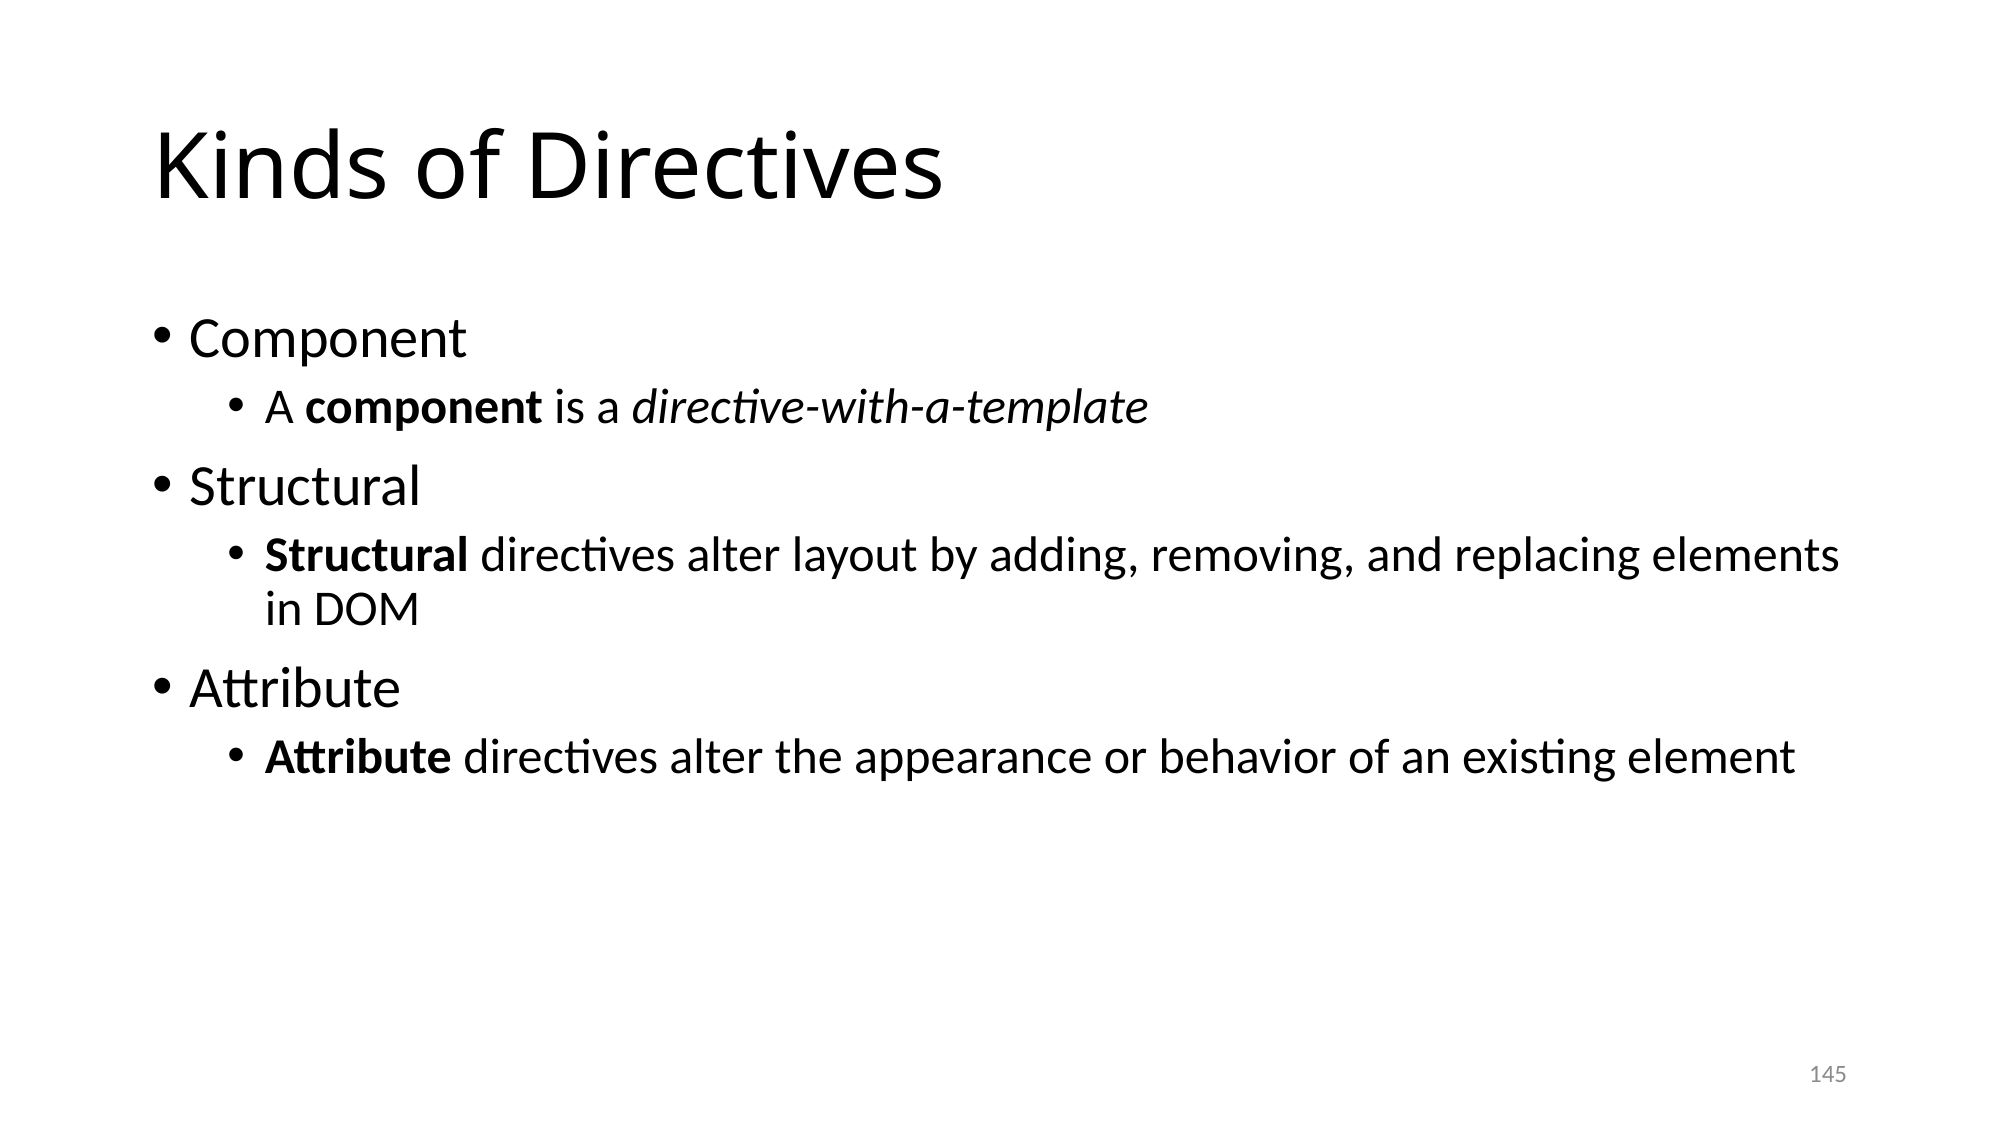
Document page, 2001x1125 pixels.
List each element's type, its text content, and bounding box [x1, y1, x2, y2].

title Kinds of Directives [137, 59, 1863, 278]
list Component A component is a directive-with-a-template Structural Structural directives alter layout by adding, removing, and replacing elements in DOM Attribute Attribute directives alter the appearance or behavior of an existing element [137, 299, 1863, 1014]
slide_number 145 [1412, 1042, 1863, 1103]
